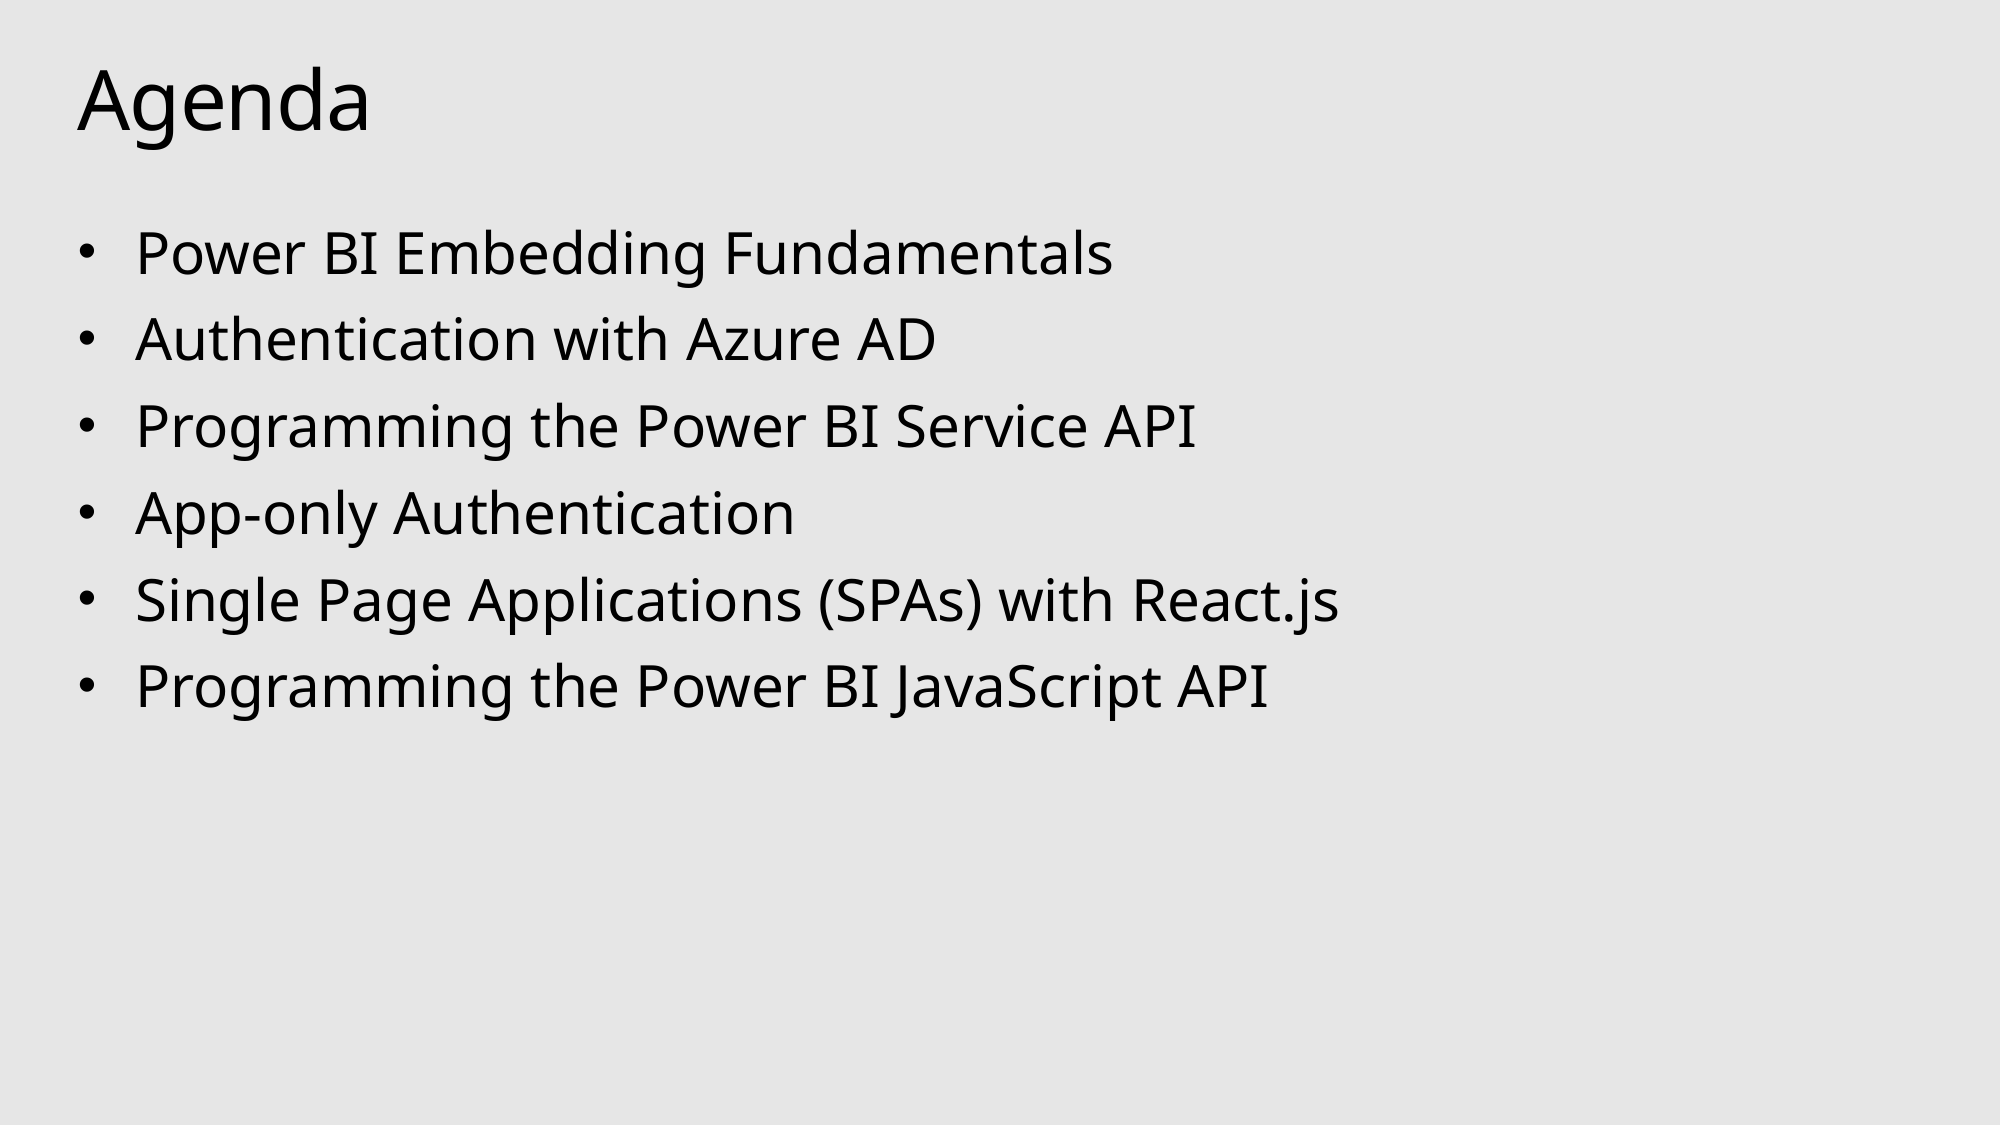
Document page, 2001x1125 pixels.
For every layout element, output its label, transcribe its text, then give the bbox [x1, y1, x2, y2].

list Power BI Embedding Fundamentals Authentication with Azure AD Programming the Power BI Service API App-only Authentication Single Page Applications (SPAs) with React.js Programming the Power BI JavaScript API [77, 215, 1887, 725]
title Agenda [77, 47, 1887, 149]
